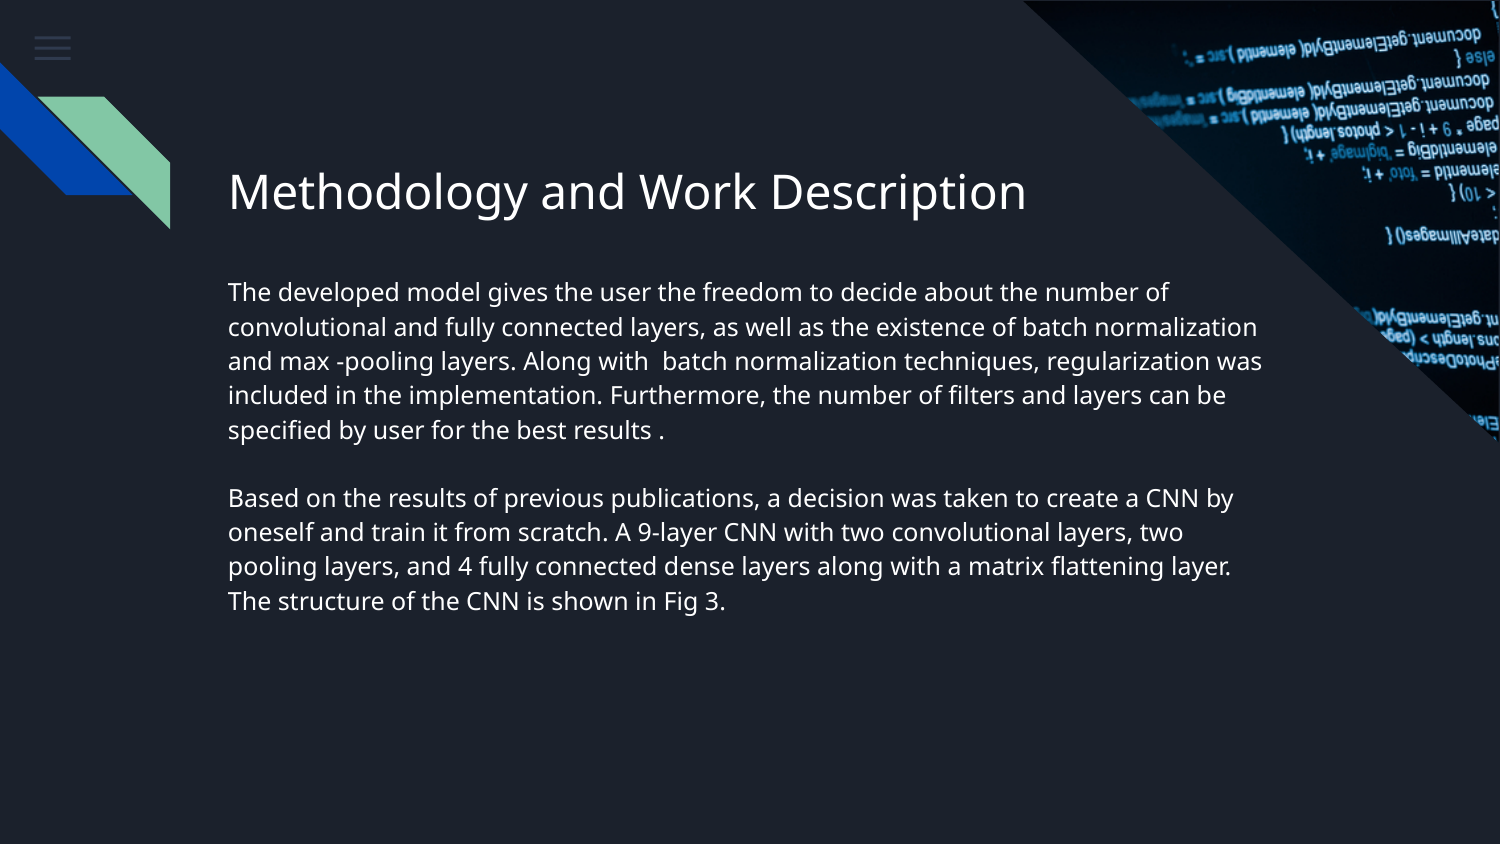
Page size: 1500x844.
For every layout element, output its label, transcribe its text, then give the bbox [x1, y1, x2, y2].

picture [1022, 0, 1499, 443]
title Methodology and Work Description [212, 138, 1017, 237]
list The developed model gives the user the freedom to decide about the number of convolutional and fully connected layers, as well as the existence of batch normalization and max -pooling layers. Along with batch normalization techniques, regularization was included in the implementation. Furthermore, the number of filters and layers can be specified by user for the best results . Based on the results of previous publications, a decision was taken to create a CNN by oneself and train it from scratch. A 9-layer CNN with two convolutional layers, two pooling layers, and 4 fully connected dense layers along with a matrix flattening layer. The structure of the CNN is shown in Fig 3. [212, 257, 1283, 463]
